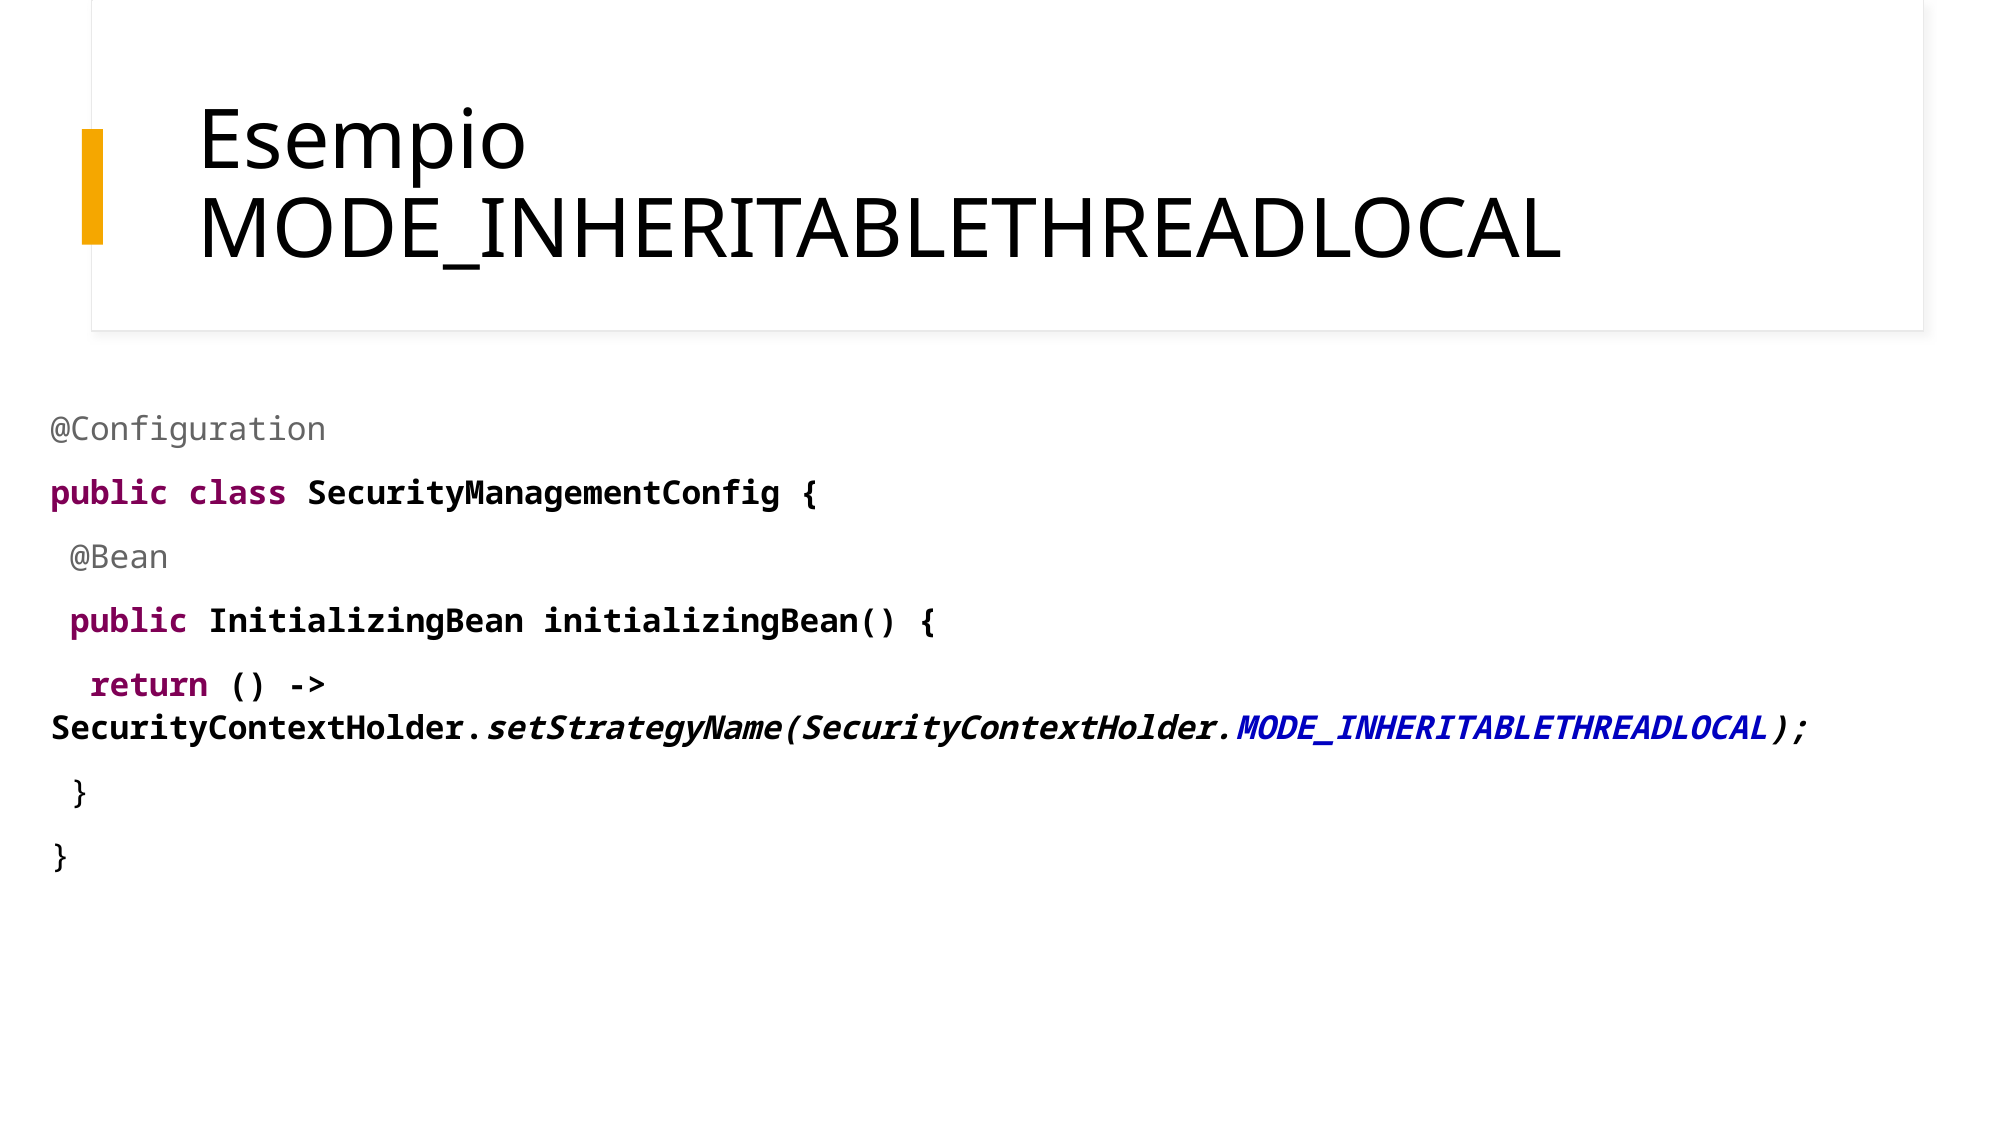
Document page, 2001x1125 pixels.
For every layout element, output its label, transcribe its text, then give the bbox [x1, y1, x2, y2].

list @Configuration public class SecurityManagementConfig { @Bean public InitializingBean initializingBean() { return () -> SecurityContextHolder.setStrategyName(SecurityContextHolder.MODE_INHERITABLETHREADLOCAL); } } [35, 396, 1999, 884]
title Esempio MODE_INHERITABLETHREADLOCAL [183, 90, 1851, 284]
